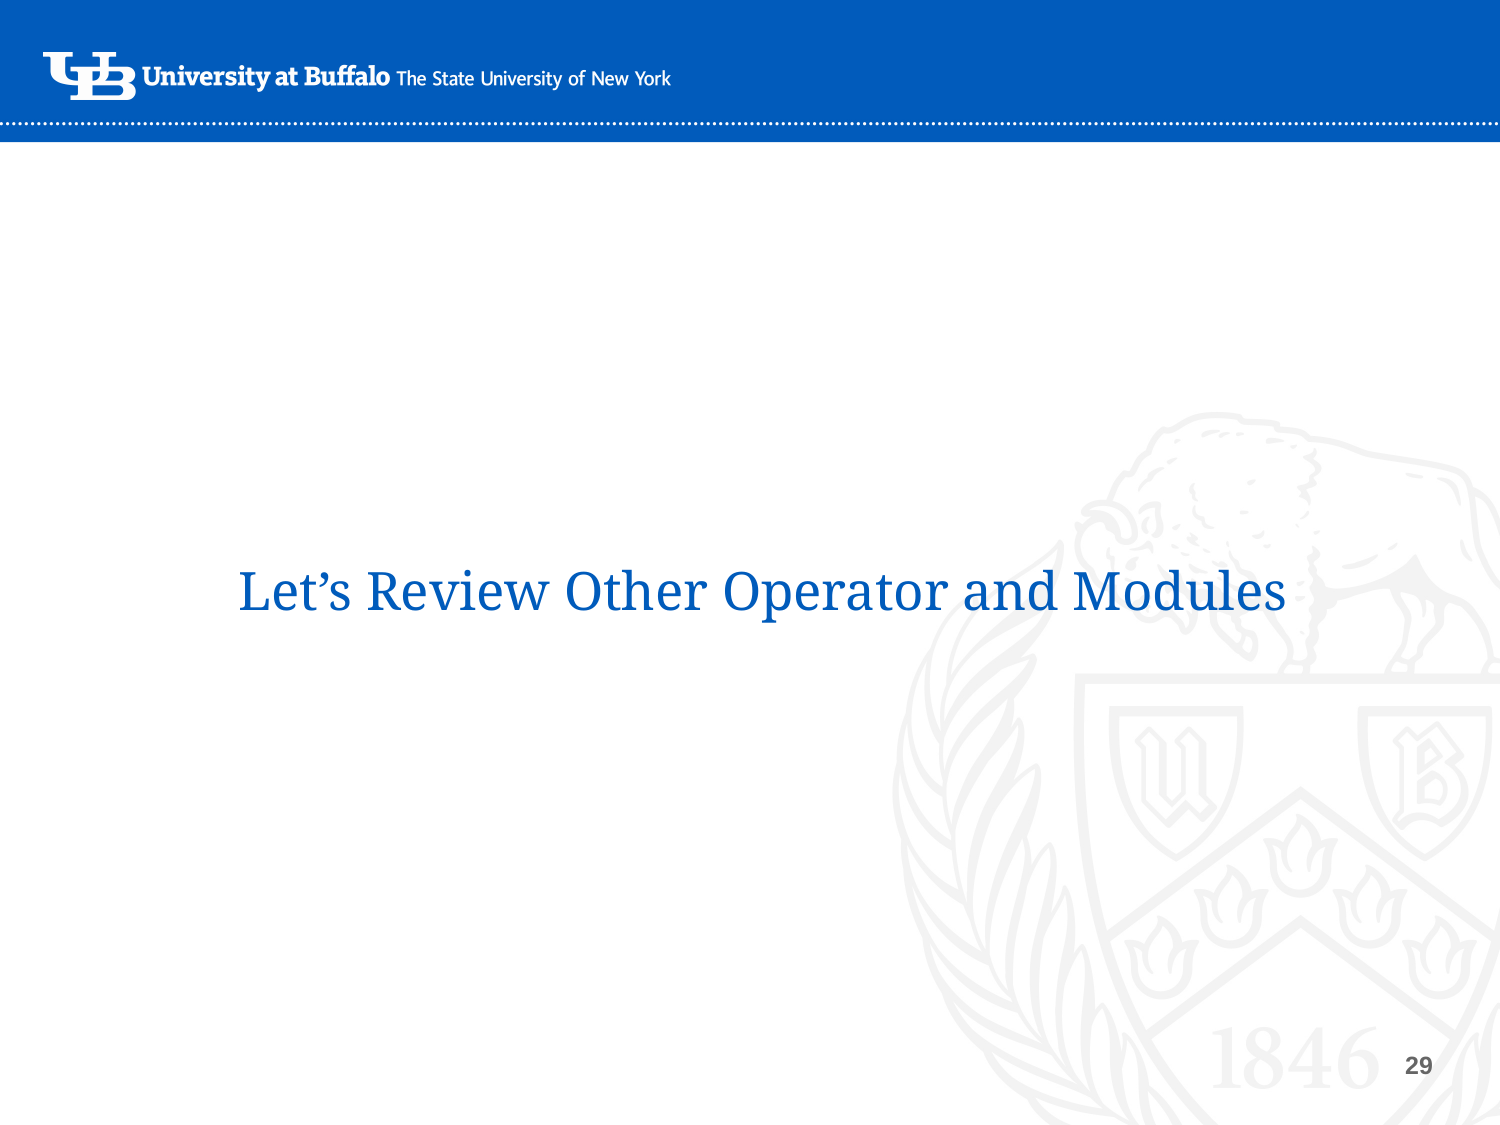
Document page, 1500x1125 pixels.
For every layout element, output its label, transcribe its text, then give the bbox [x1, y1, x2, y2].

title Let’s Review Other Operator and Modules [223, 510, 1309, 629]
picture [0, 0, 1500, 1125]
